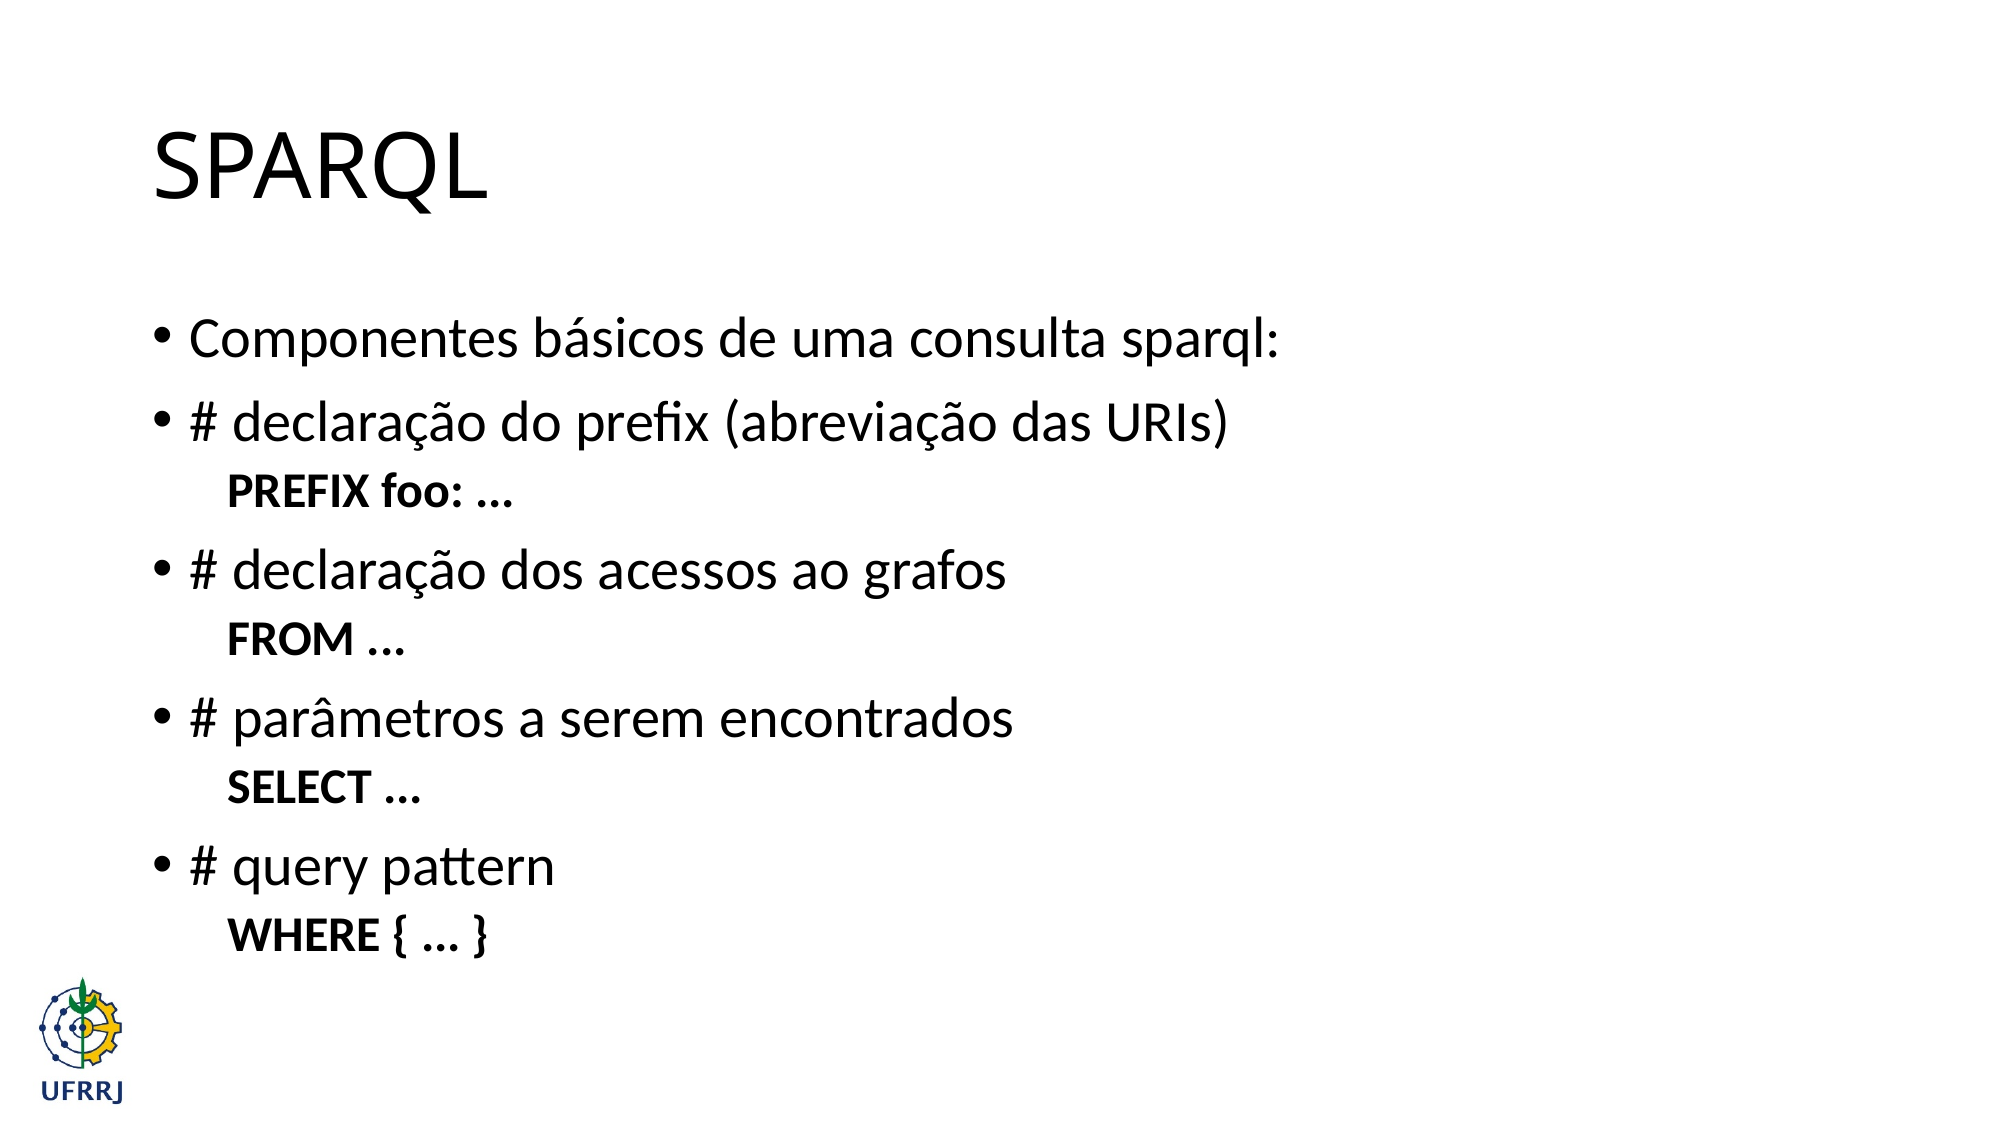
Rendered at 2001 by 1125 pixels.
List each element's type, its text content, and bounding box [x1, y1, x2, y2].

title SPARQL [137, 59, 1863, 278]
list Componentes básicos de uma consulta sparql: # declaração do prefix (abreviação das URIs) PREFIX foo: ... # declaração dos acessos ao grafos FROM ... # parâmetros a serem encontrados SELECT ... # query pattern WHERE { ... } [137, 299, 1863, 1014]
picture [22, 966, 143, 1114]
